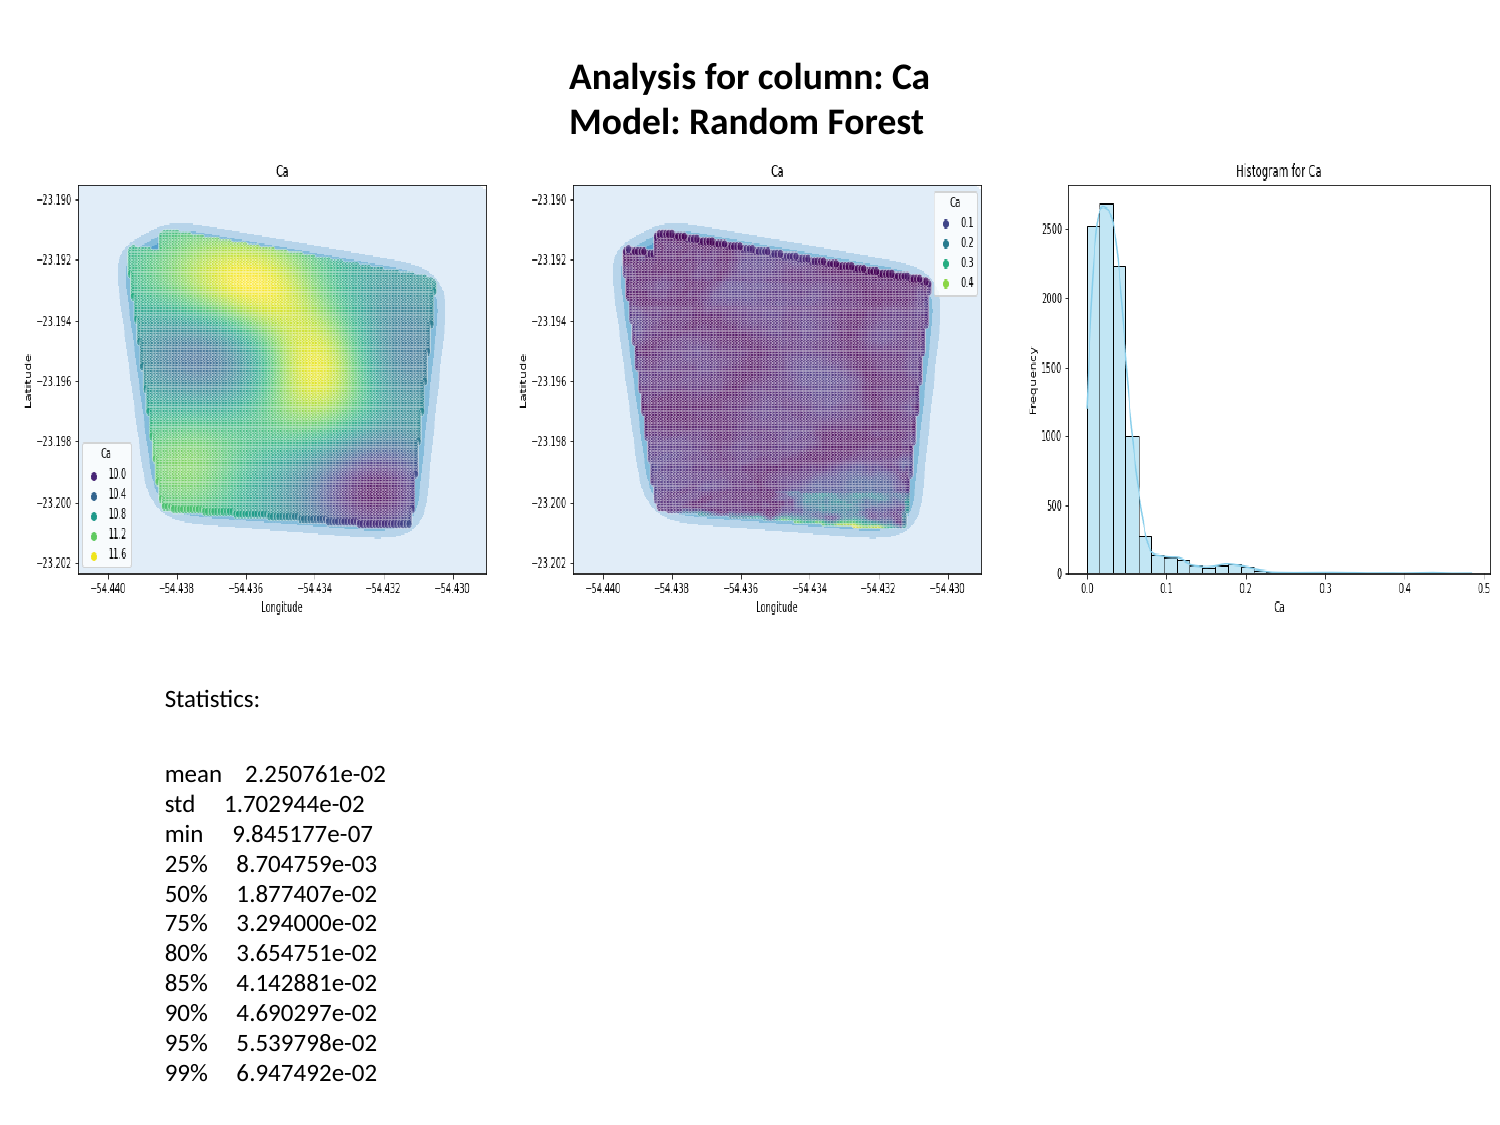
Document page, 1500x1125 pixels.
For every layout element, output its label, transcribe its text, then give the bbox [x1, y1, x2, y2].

picture [14, 149, 496, 631]
picture [509, 149, 991, 631]
picture [1019, 149, 1500, 631]
text_box Statistics: mean 2.250761e-02 std 1.702944e-02 min 9.845177e-07 25% 8.704759e-03 50% 1.877407e-02 75% 3.294000e-02 80% 3.654751e-02 85% 4.142881e-02 90% 4.690297e-02 95% 5.539798e-02 99% 6.947492e-02 [149, 674, 1500, 1094]
text_box Analysis for column: Ca Model: Random Forest [554, 0, 946, 148]
